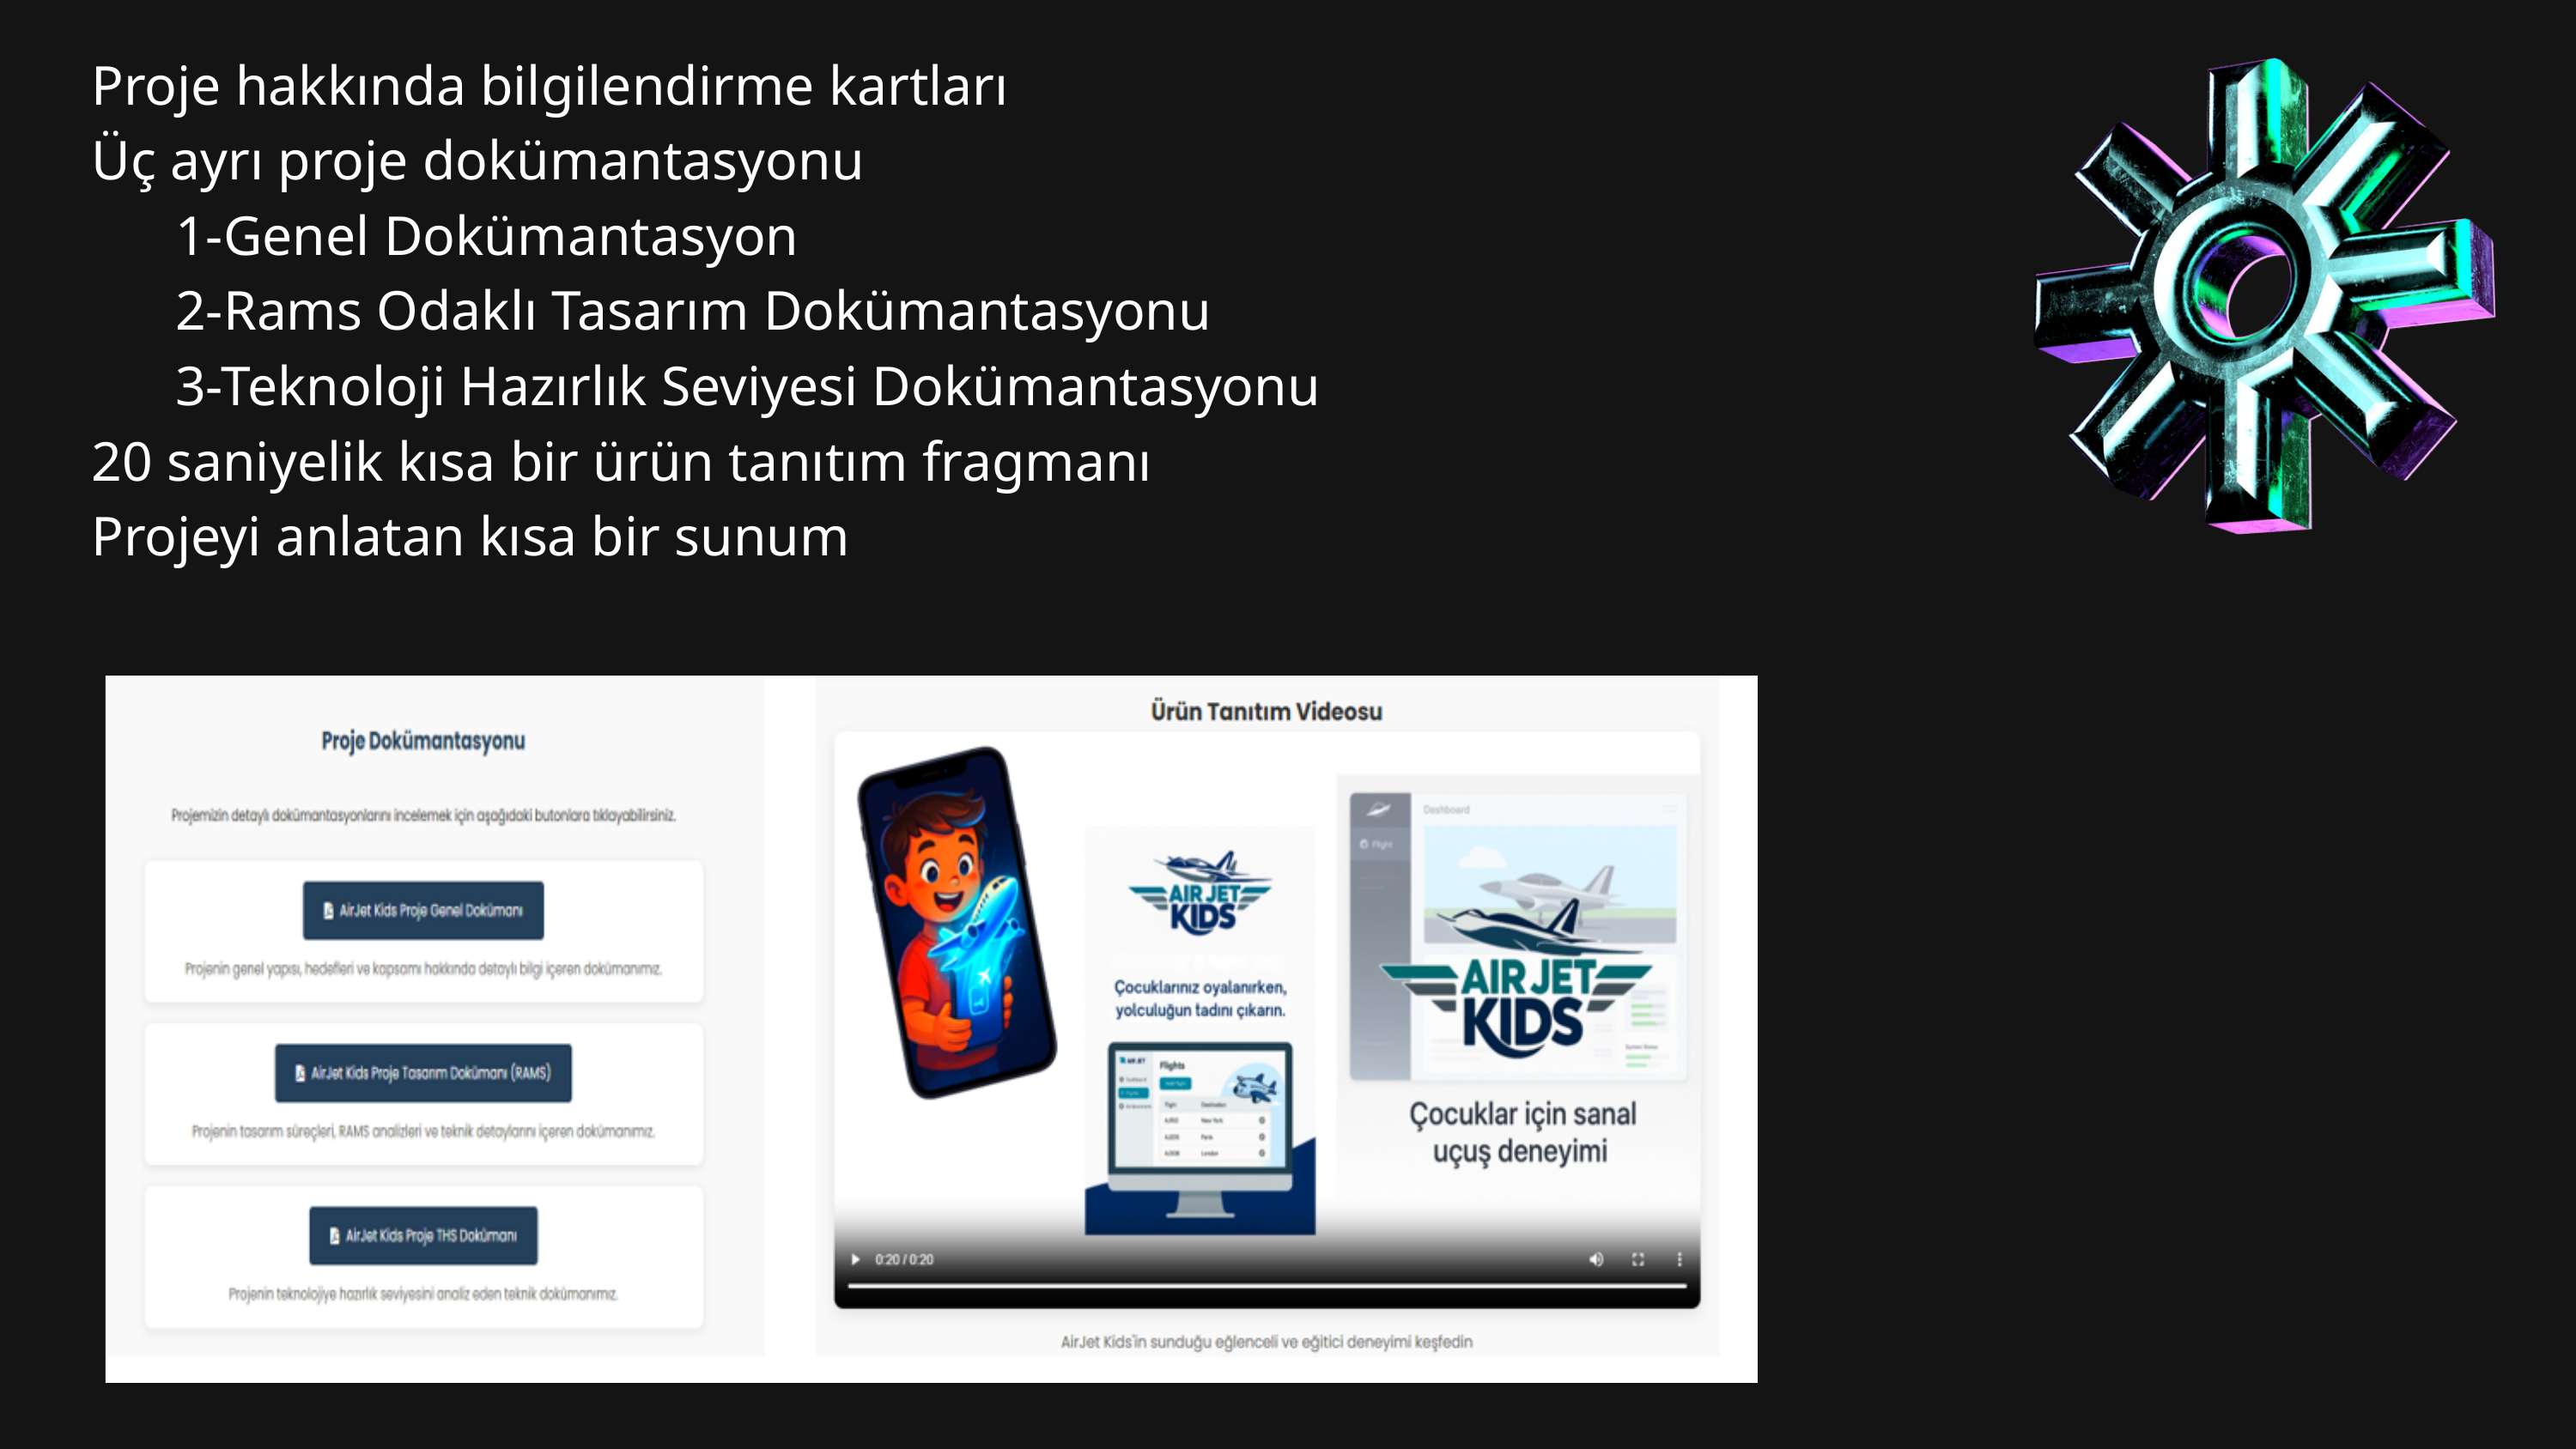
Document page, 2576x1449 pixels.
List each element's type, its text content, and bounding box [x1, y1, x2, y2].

text_box Proje hakkında bilgilendirme kartları Üç ayrı proje dokümantasyonu 1-Genel Dokümantasyon 2-Rams Odaklı Tasarım Dokümantasyonu 3-Teknoloji Hazırlık Seviyesi Dokümantasyonu 20 saniyelik kısa bir ürün tanıtım fragmanı Projeyi anlatan kısa bir sunum [91, 40, 1488, 642]
text_box [2033, 58, 2496, 535]
text_box [105, 676, 1758, 1383]
